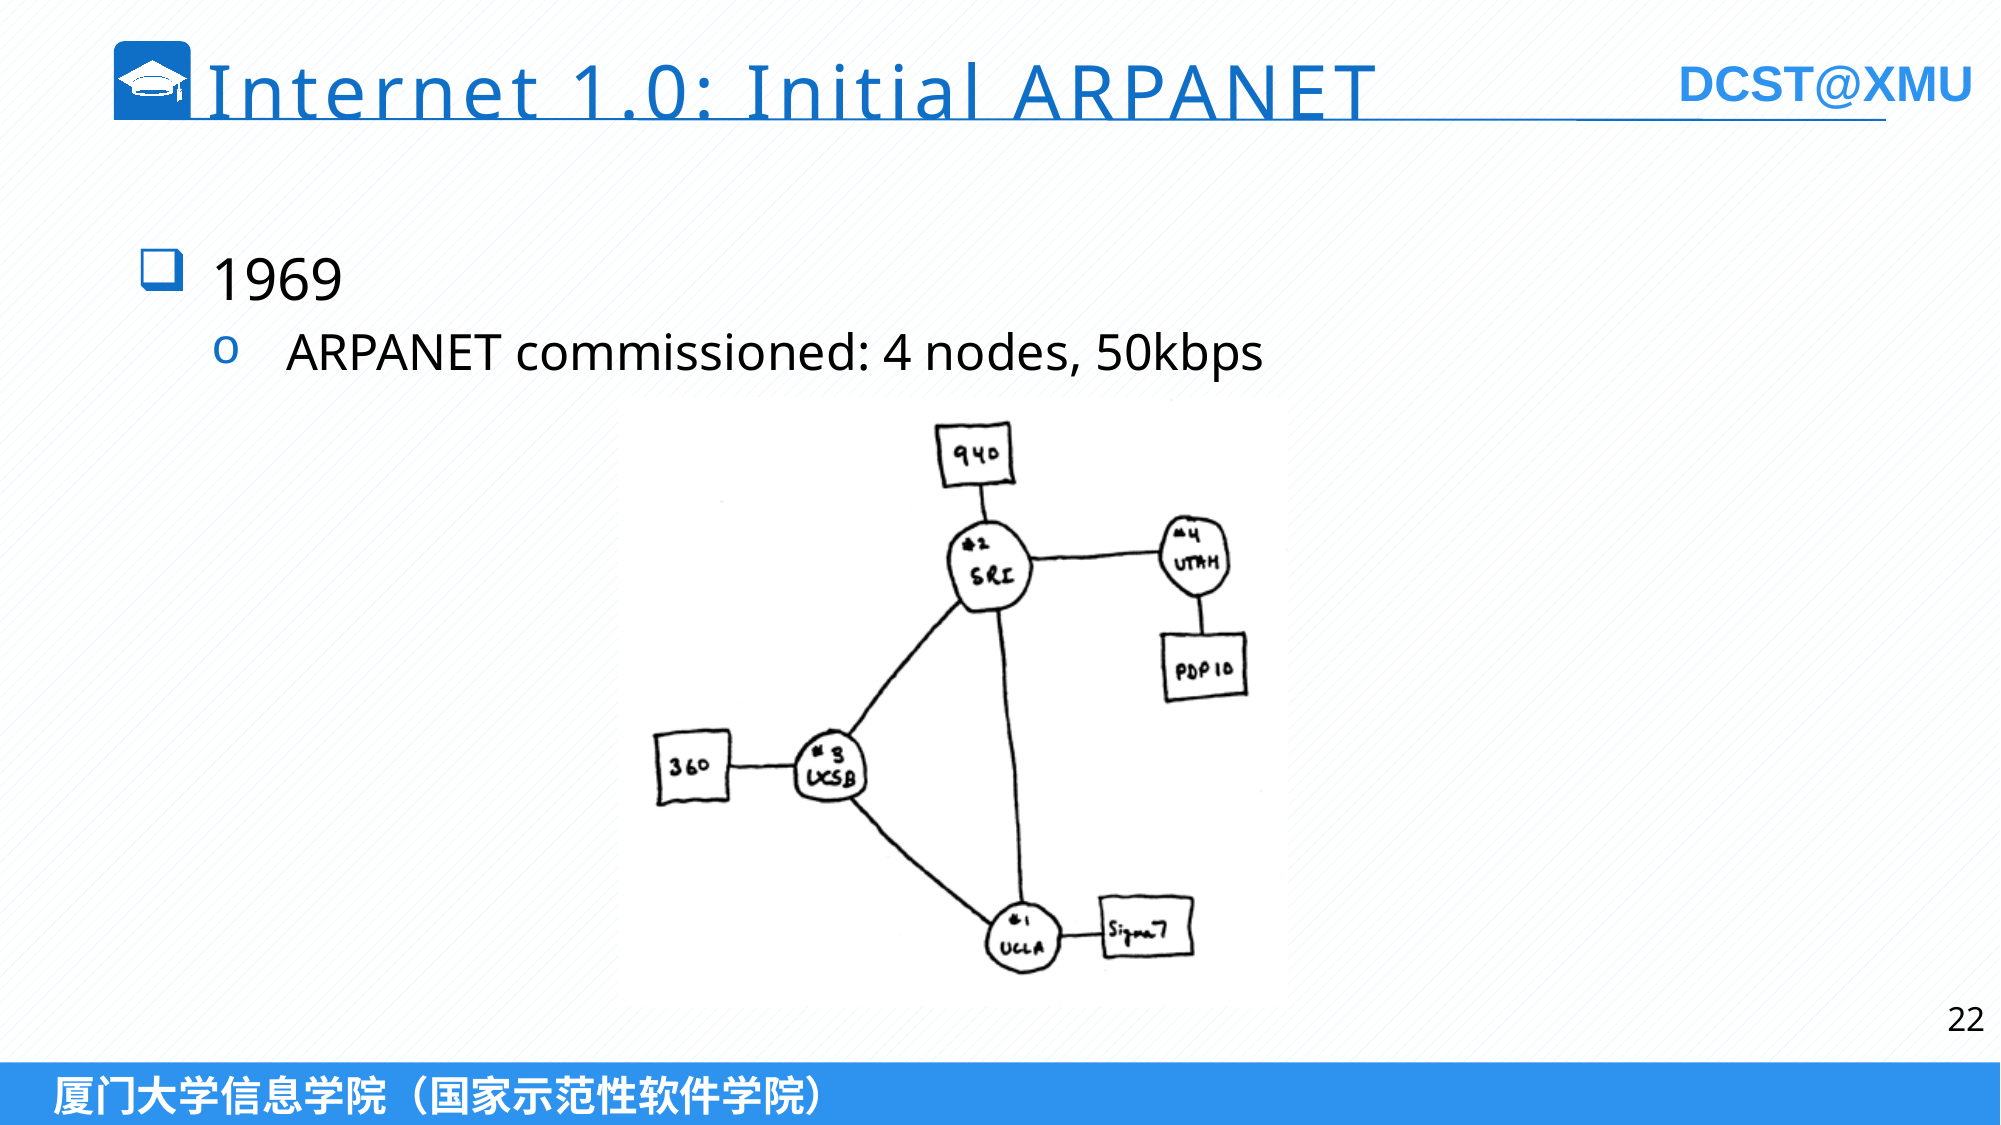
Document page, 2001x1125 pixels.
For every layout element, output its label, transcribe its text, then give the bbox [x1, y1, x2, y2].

list Internet 1.0: Initial ARPANET [192, 36, 1668, 187]
picture [618, 397, 1288, 1007]
text_box 22 [1884, 990, 2000, 1066]
text_box 1969 ARPANET commissioned: 4 nodes, 50kbps [121, 224, 1832, 1029]
